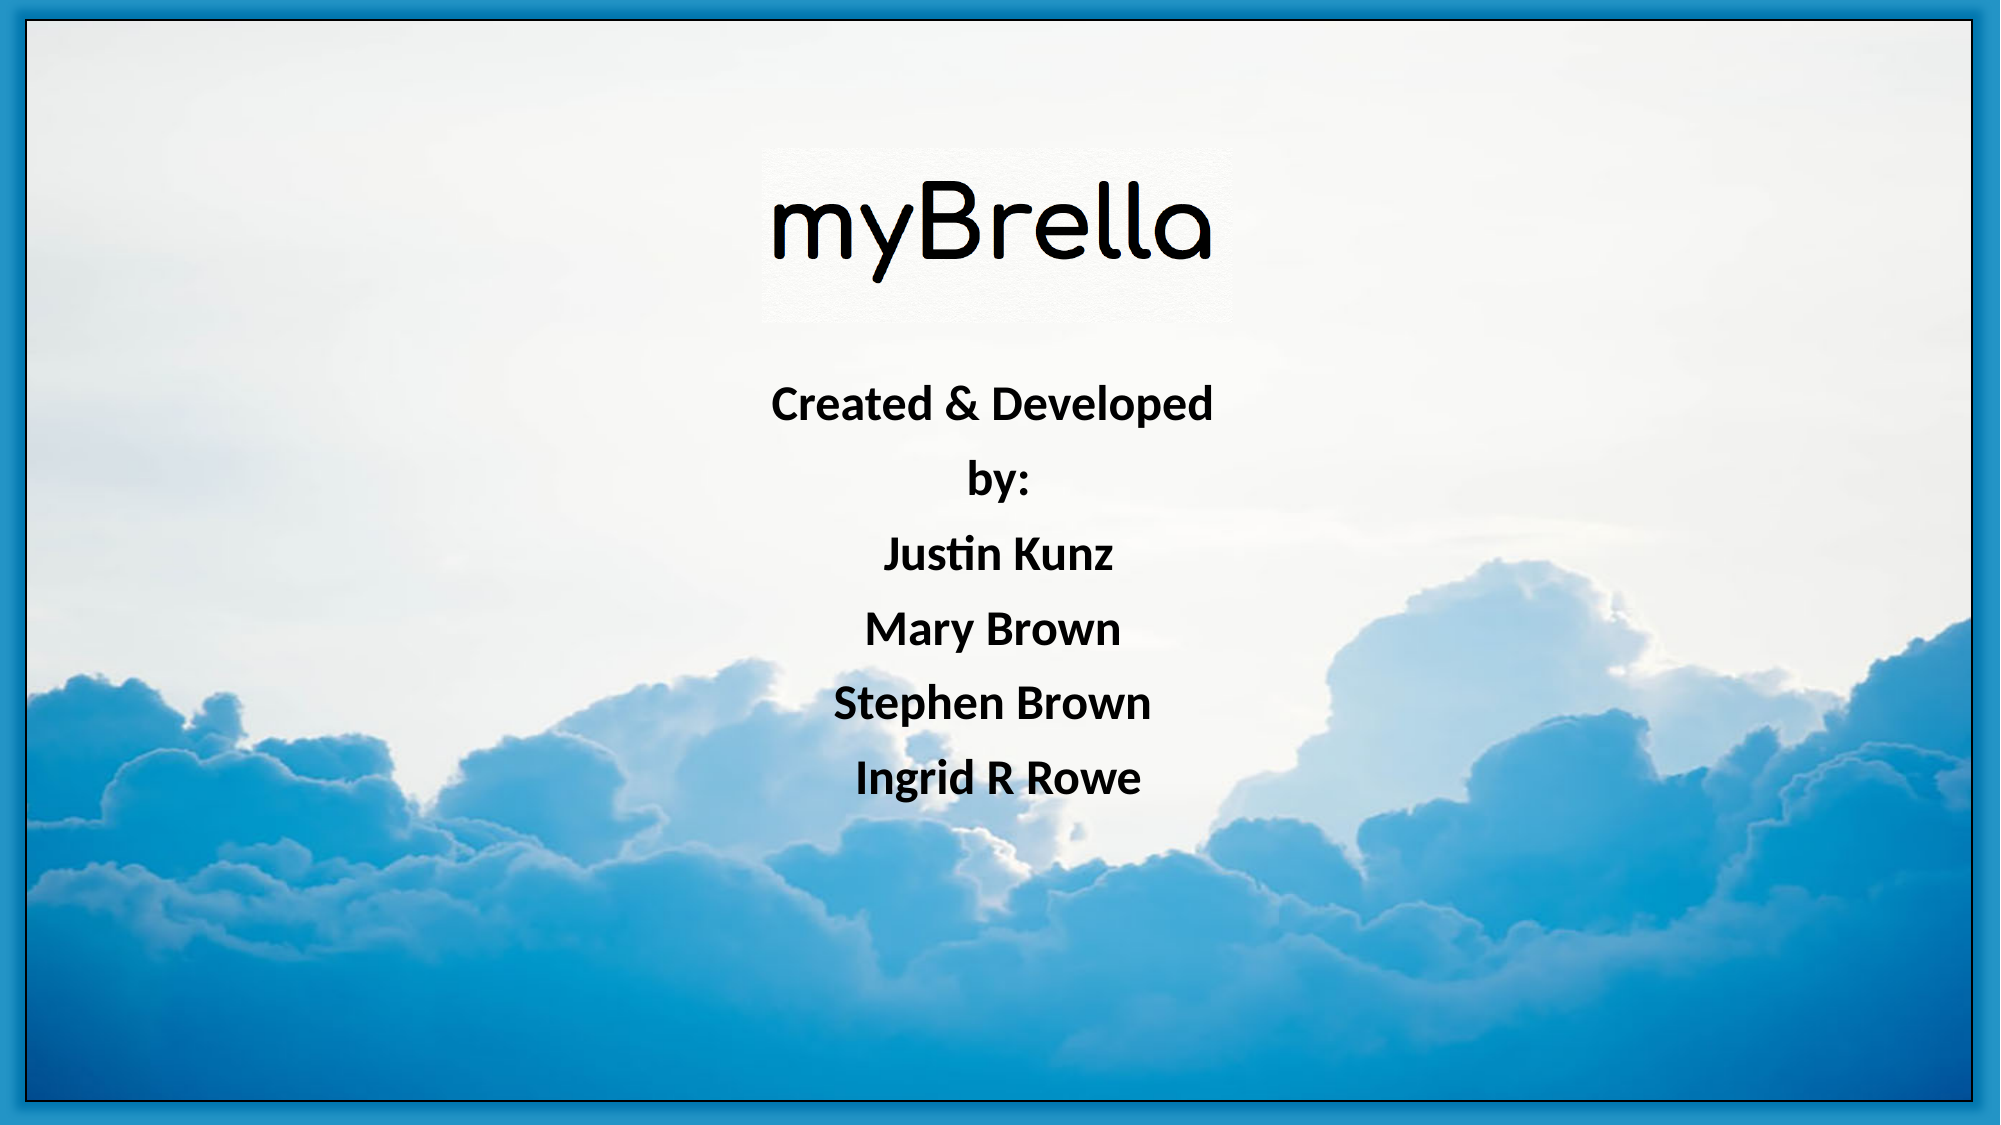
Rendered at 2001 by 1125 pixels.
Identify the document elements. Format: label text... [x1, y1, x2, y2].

text_box [25, 19, 1973, 1102]
picture [761, 148, 1233, 323]
subtitle Created & Developed by: Justin Kunz Mary Brown Stephen Brown Ingrid R Rowe [267, 369, 1730, 830]
